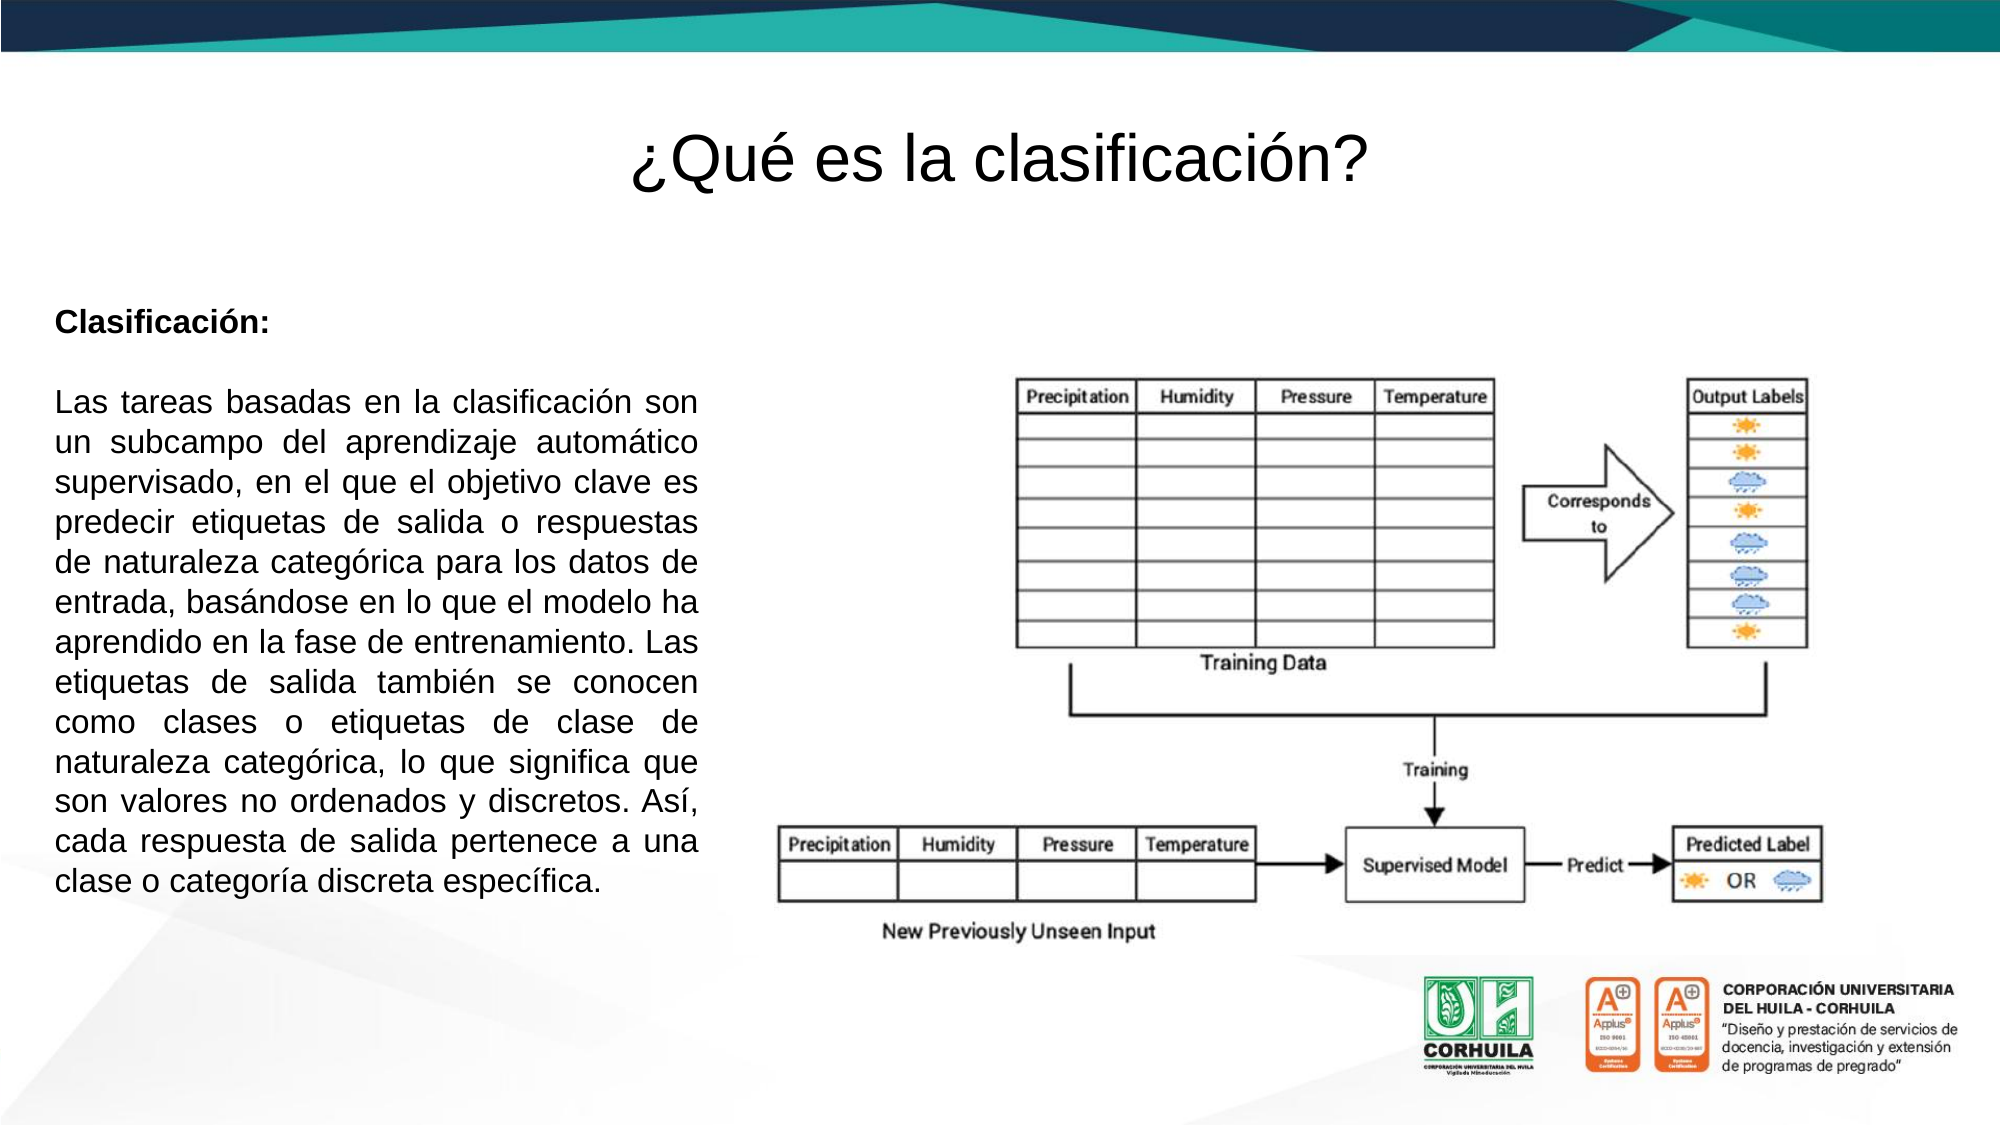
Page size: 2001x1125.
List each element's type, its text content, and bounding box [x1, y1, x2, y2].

text_box Clasificación: Las tareas basadas en la clasificación son un subcampo del aprendizaje automático supervisado, en el que el objetivo clave es predecir etiquetas de salida o respuestas de naturaleza categórica para los datos de entrada, basándose en lo que el modelo ha aprendido en la fase de entrenamiento. Las etiquetas de salida también se conocen como clases o etiquetas de clase de naturaleza categórica, lo que significa que son valores no ordenados y discretos. Así, cada respuesta de salida pertenece a una clase o categoría discreta específica. [39, 293, 715, 947]
text_box ¿Qué es la clasificación? [500, 107, 1501, 202]
picture [0, 0, 2000, 1125]
